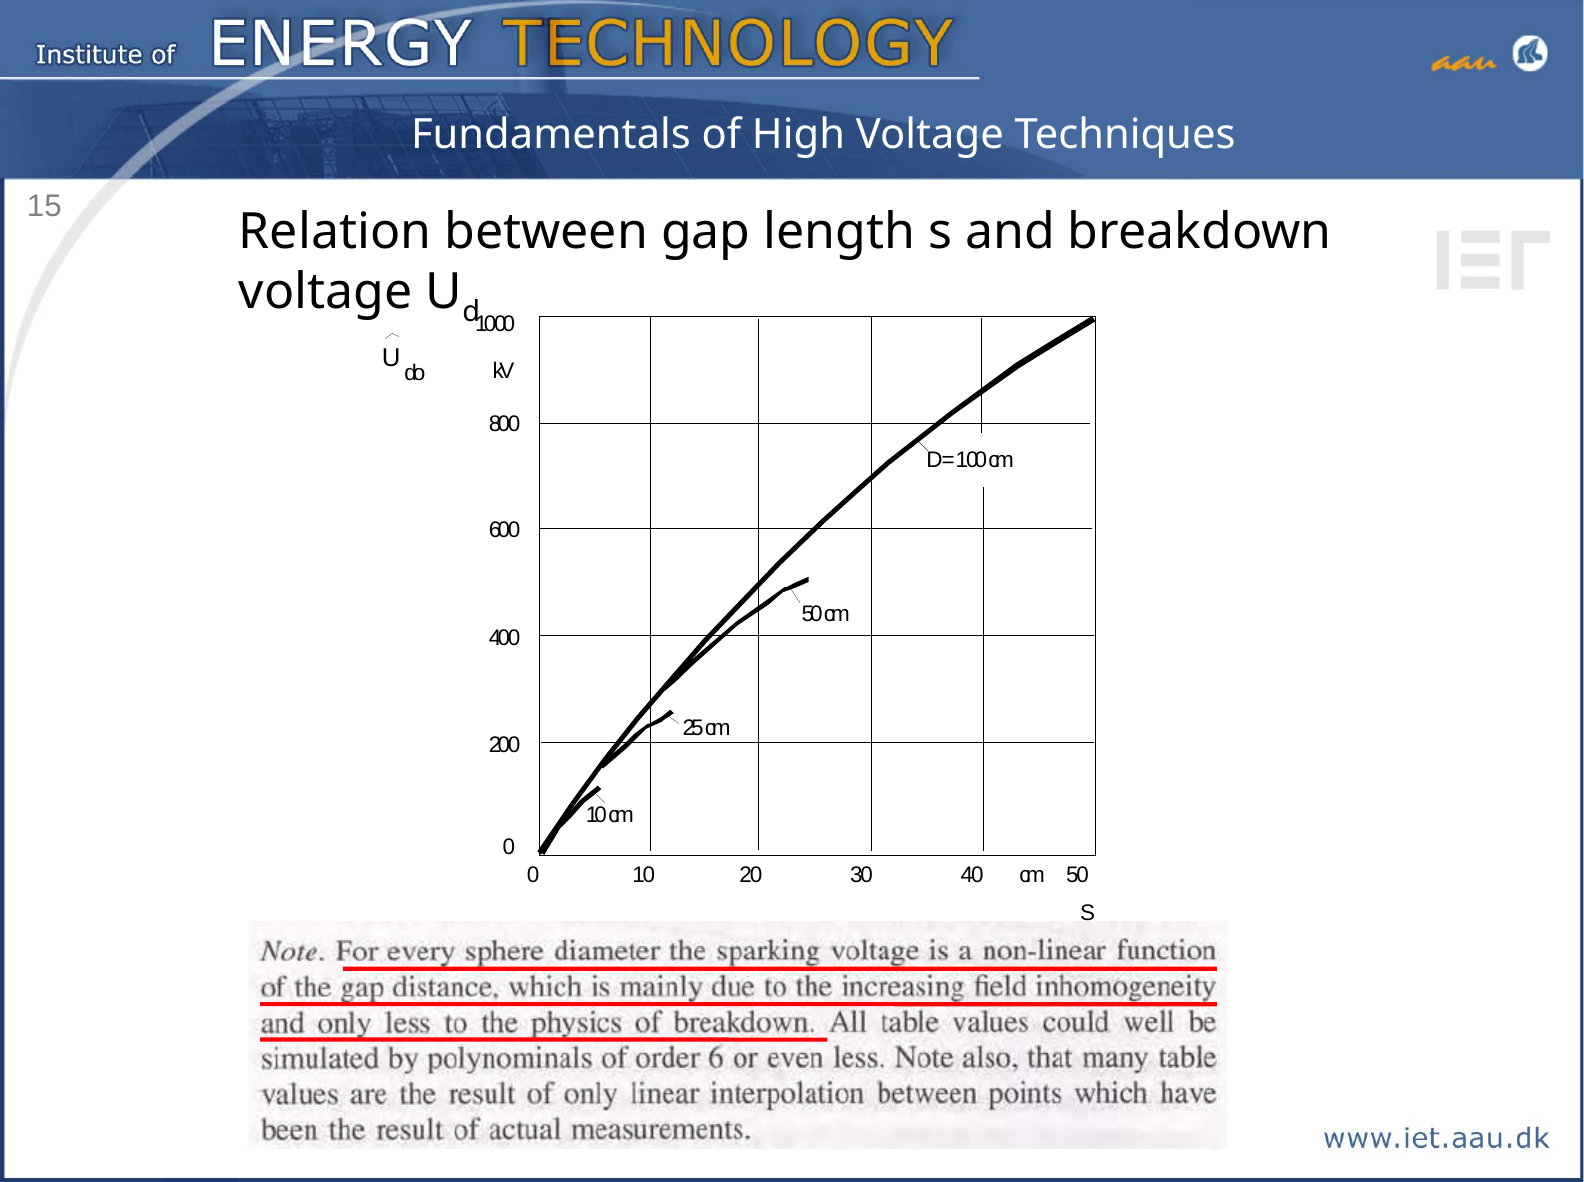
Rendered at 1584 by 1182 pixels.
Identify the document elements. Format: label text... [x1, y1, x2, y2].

picture [0, 0, 1584, 1182]
slide_number 15 [0, 177, 109, 261]
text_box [307, 295, 1312, 992]
title Fundamentals of High Voltage Techniques [110, 109, 1537, 154]
text_box Relation between gap length s and breakdown voltage Ud [223, 190, 1349, 335]
